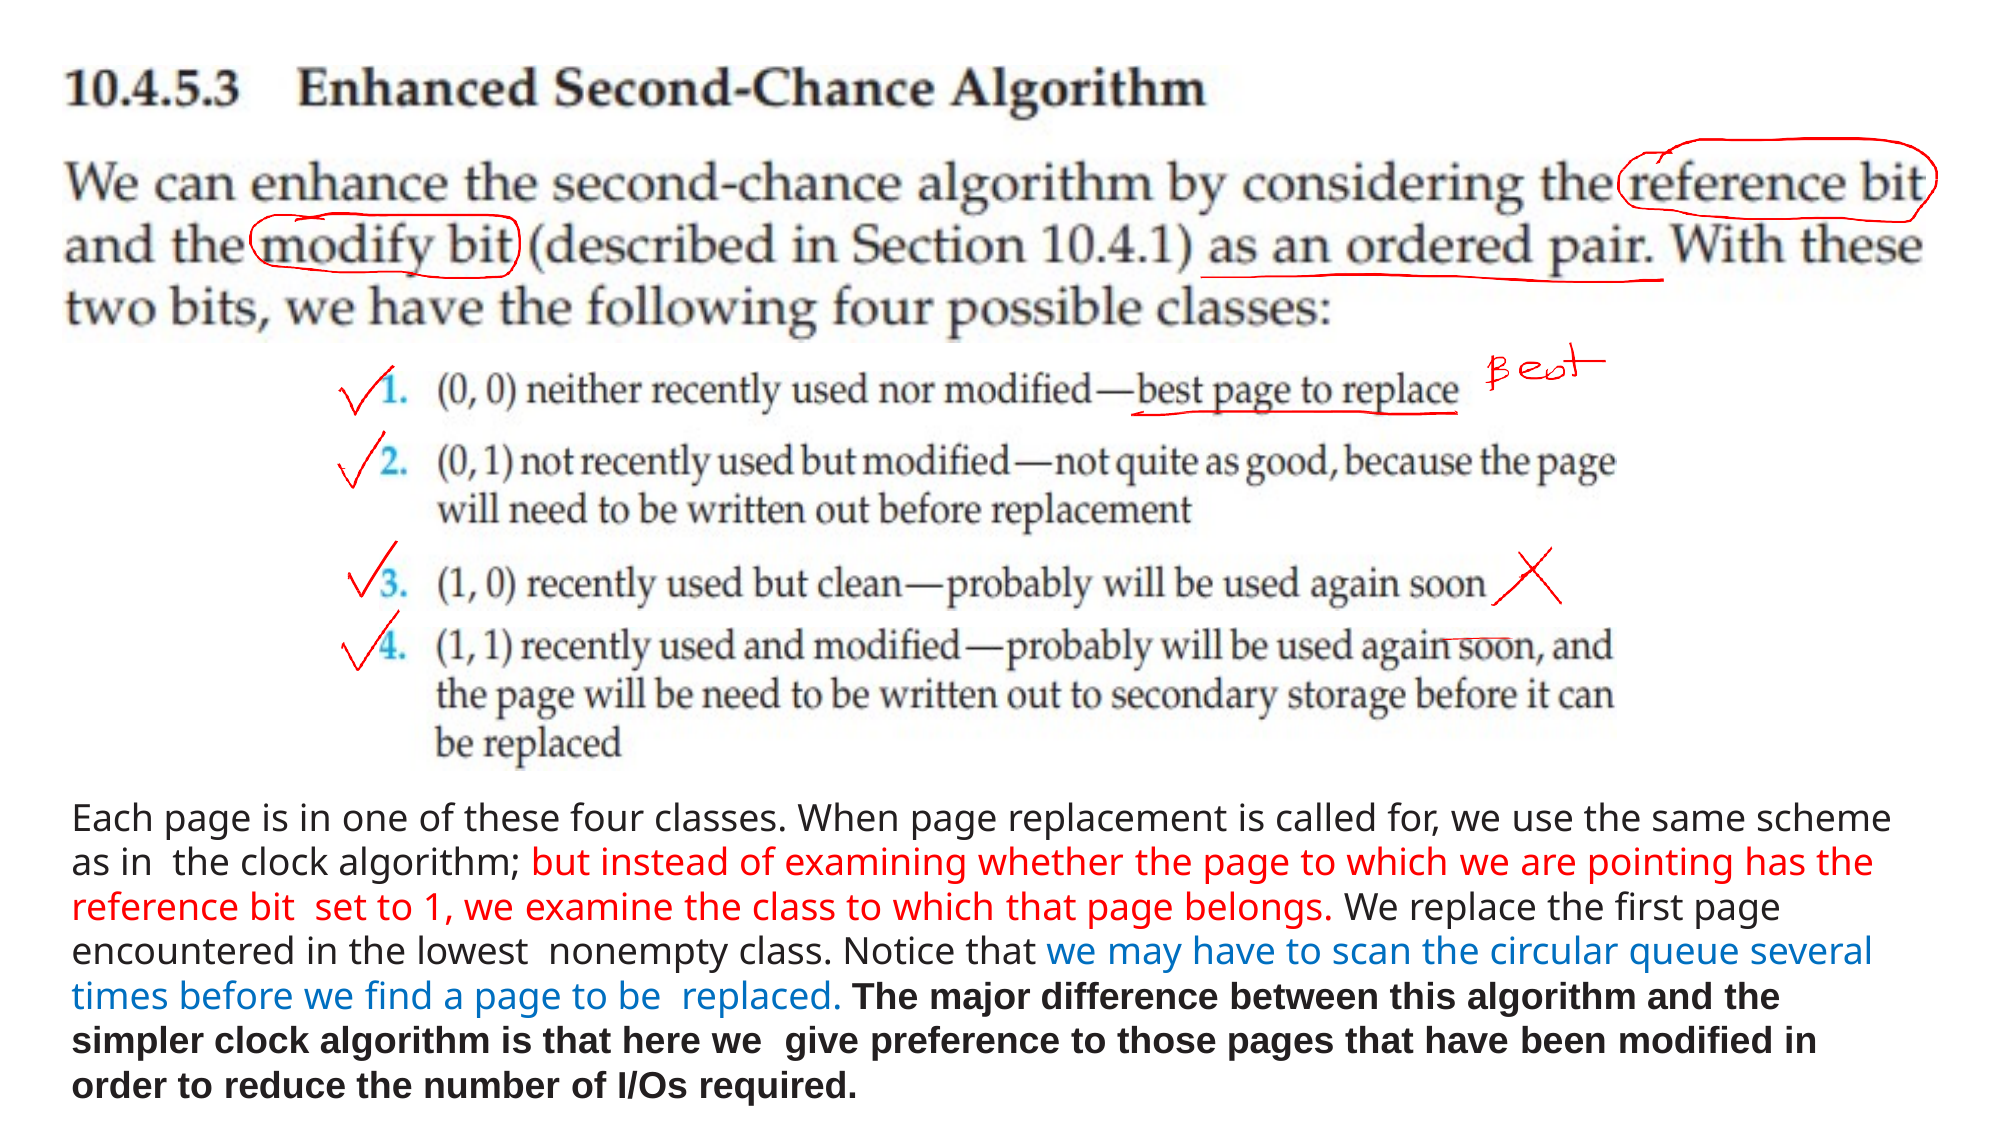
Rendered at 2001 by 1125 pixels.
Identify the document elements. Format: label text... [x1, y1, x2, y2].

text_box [340, 546, 1617, 771]
picture [62, 65, 1938, 546]
text_box Each page is in one of these four classes. When page replacement is called for, we use the same scheme as in the clock algorithm; but instead of examining whether the page to which we are pointing has the reference bit set to 1, we examine the class to which that page belongs. We replace the first page encountered in the lowest nonempty class. Notice that we may have to scan the circular queue several times before we find a page to be replaced. The major difference between this algorithm and the simpler clock algorithm is that here we give preference to those pages that have been modified in order to reduce the number of I/Os required. [69, 793, 1920, 1107]
